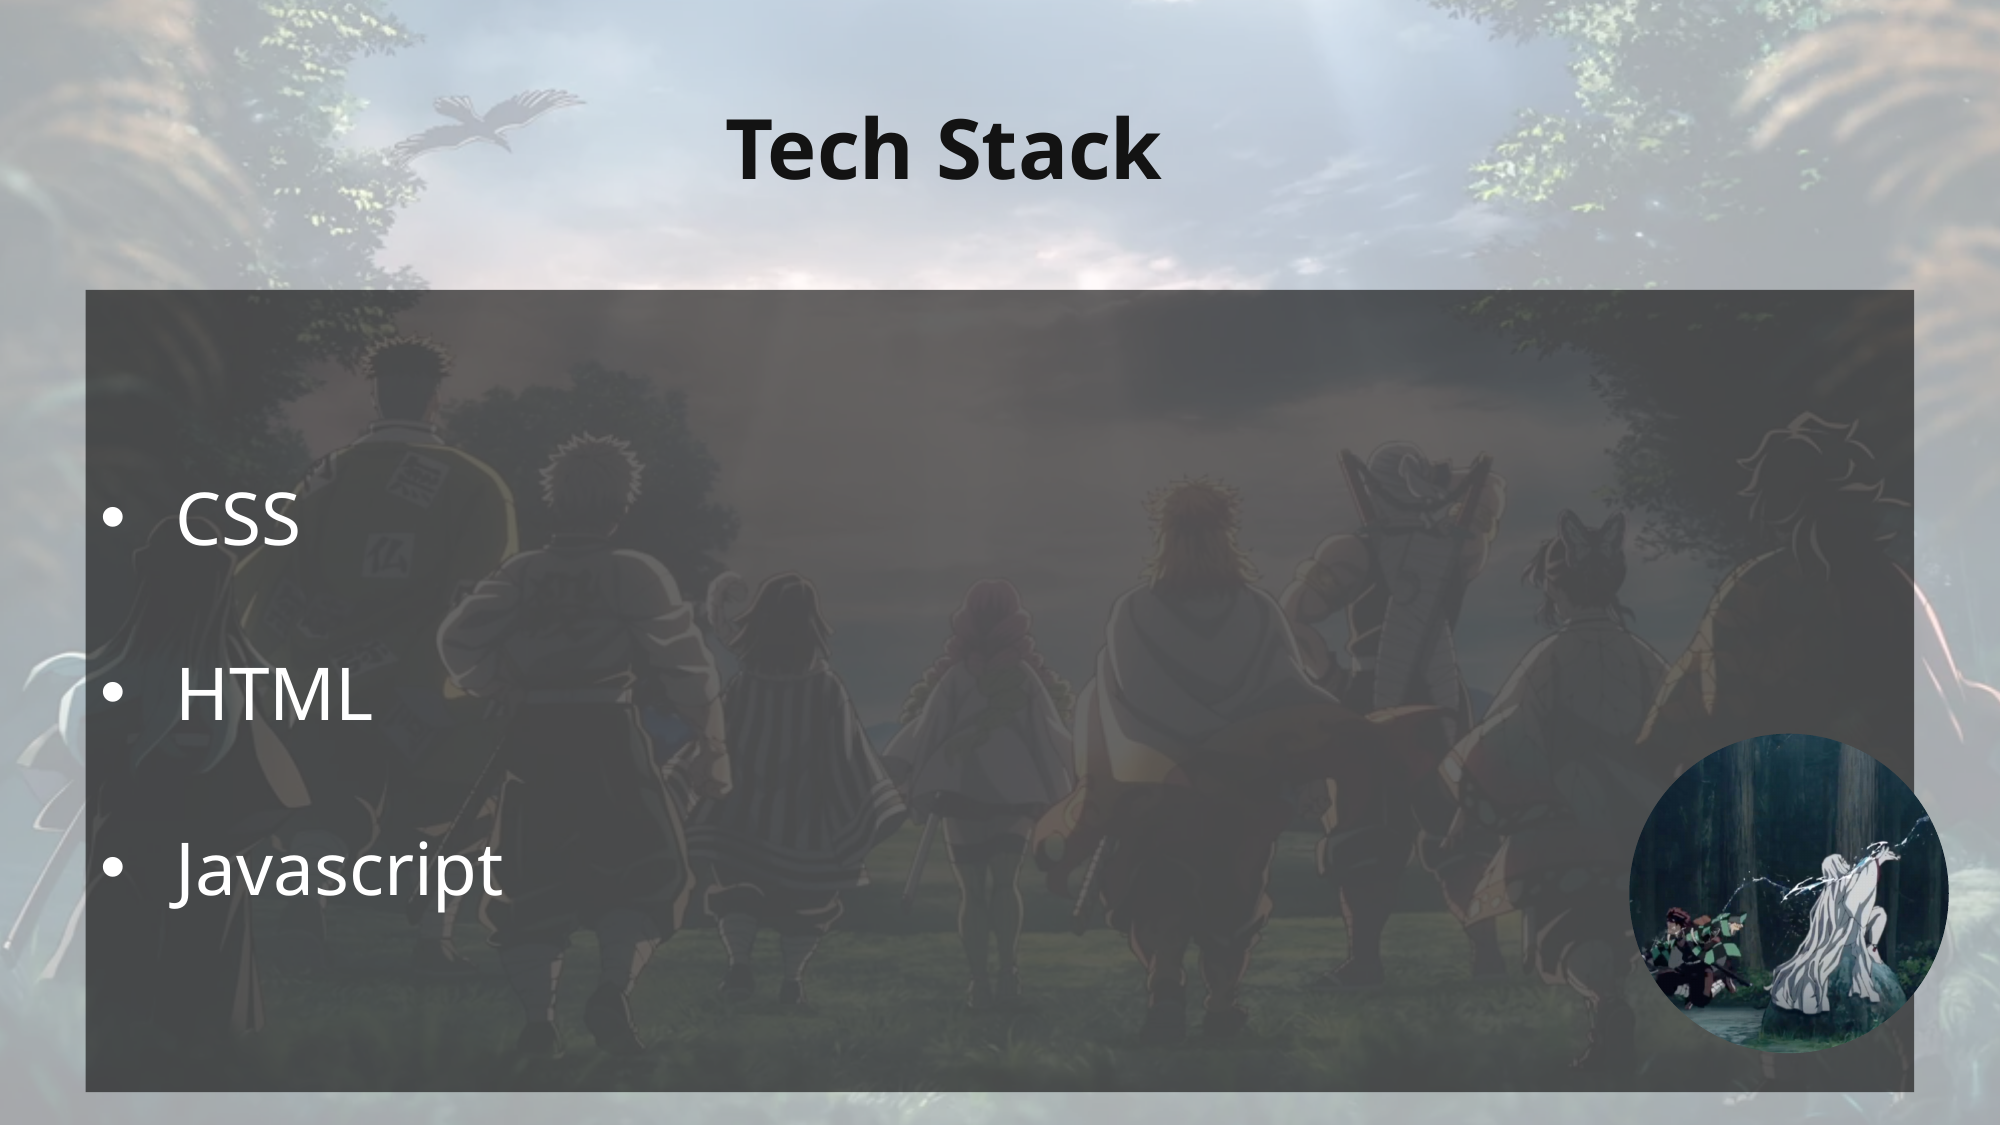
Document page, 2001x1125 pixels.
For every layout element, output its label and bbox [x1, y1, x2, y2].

list [0, 0, 2000, 1125]
picture [1629, 733, 1949, 1054]
